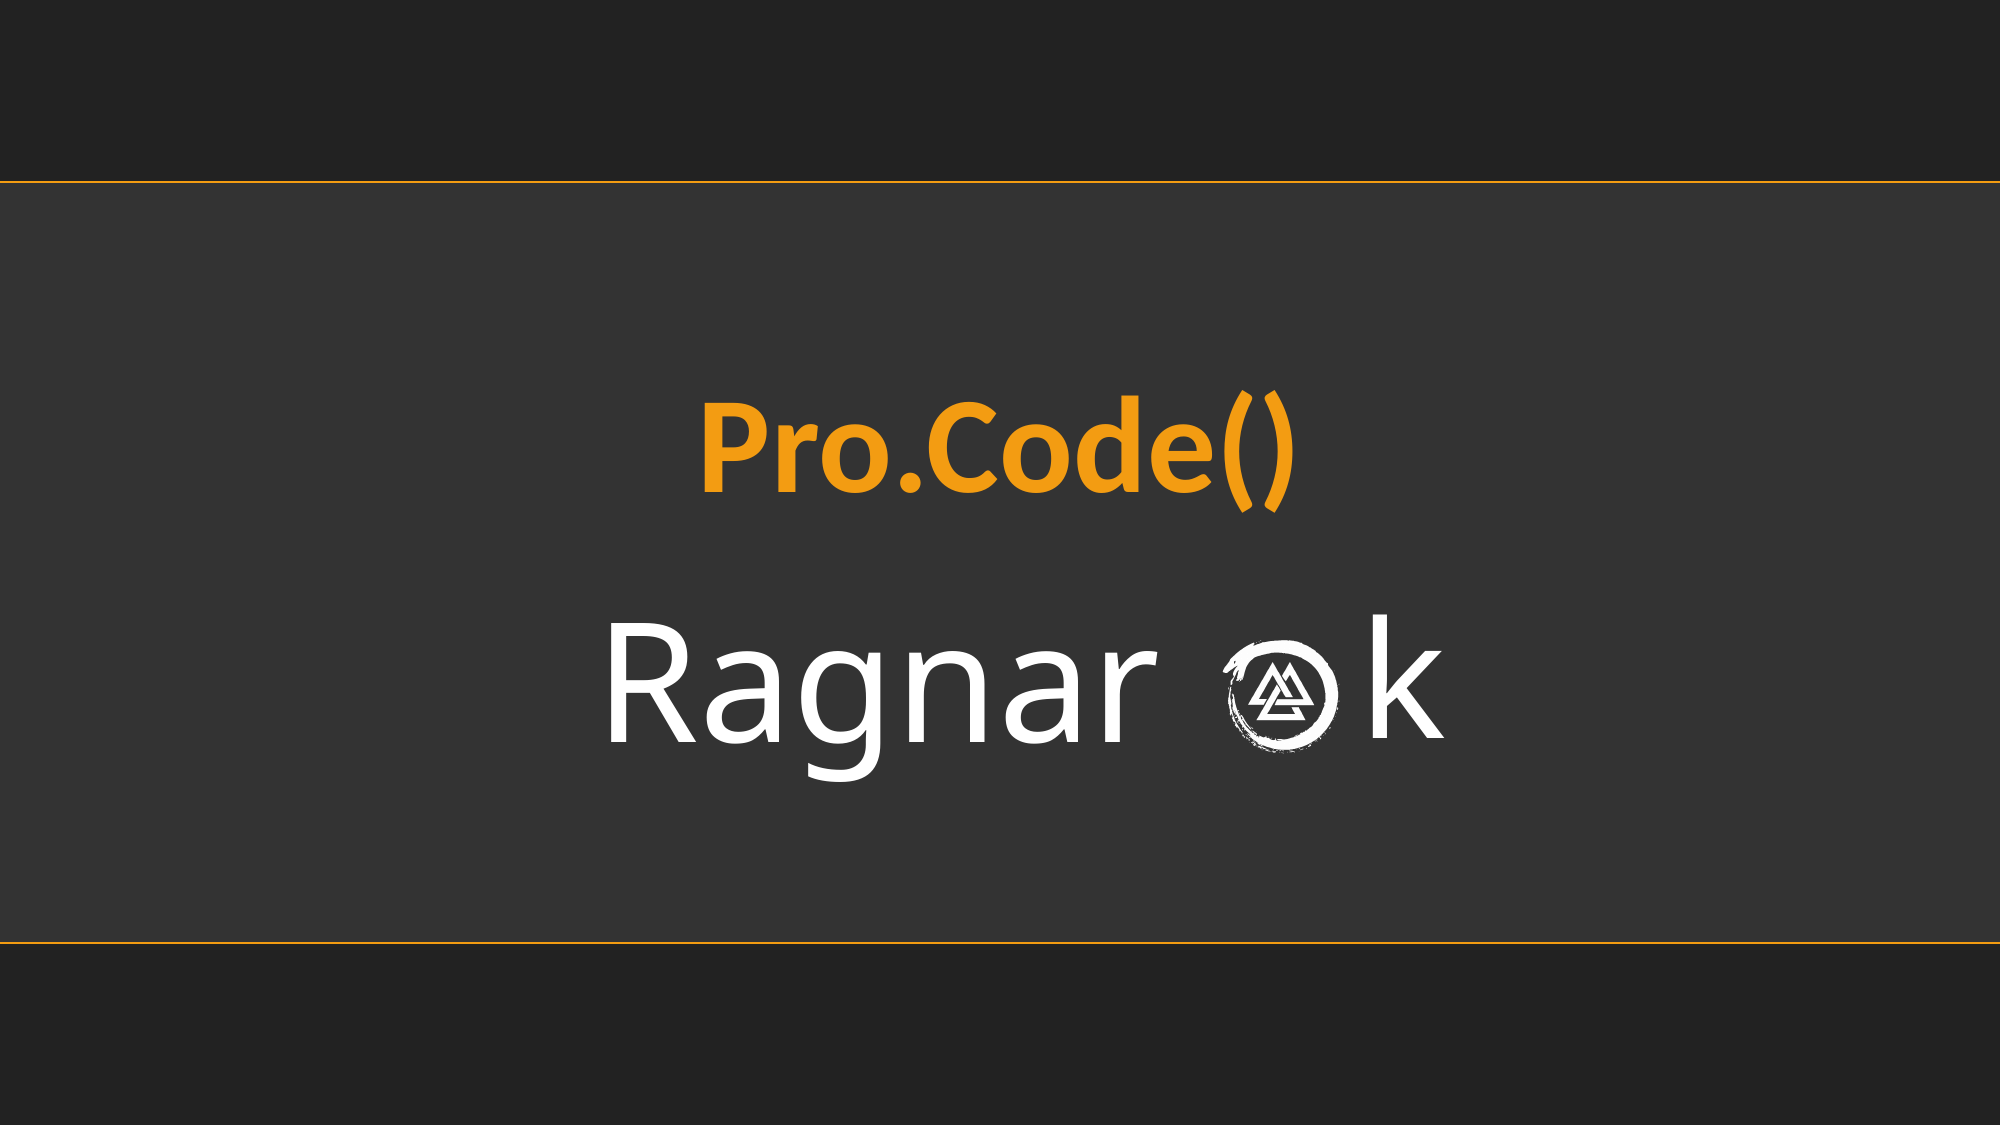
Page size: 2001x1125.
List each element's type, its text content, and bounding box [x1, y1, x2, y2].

title Pro.Code() [249, 336, 1750, 530]
text_box [0, 944, 2000, 1125]
text_box [0, 0, 2000, 181]
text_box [522, 568, 1477, 786]
text_box [0, 181, 2000, 944]
